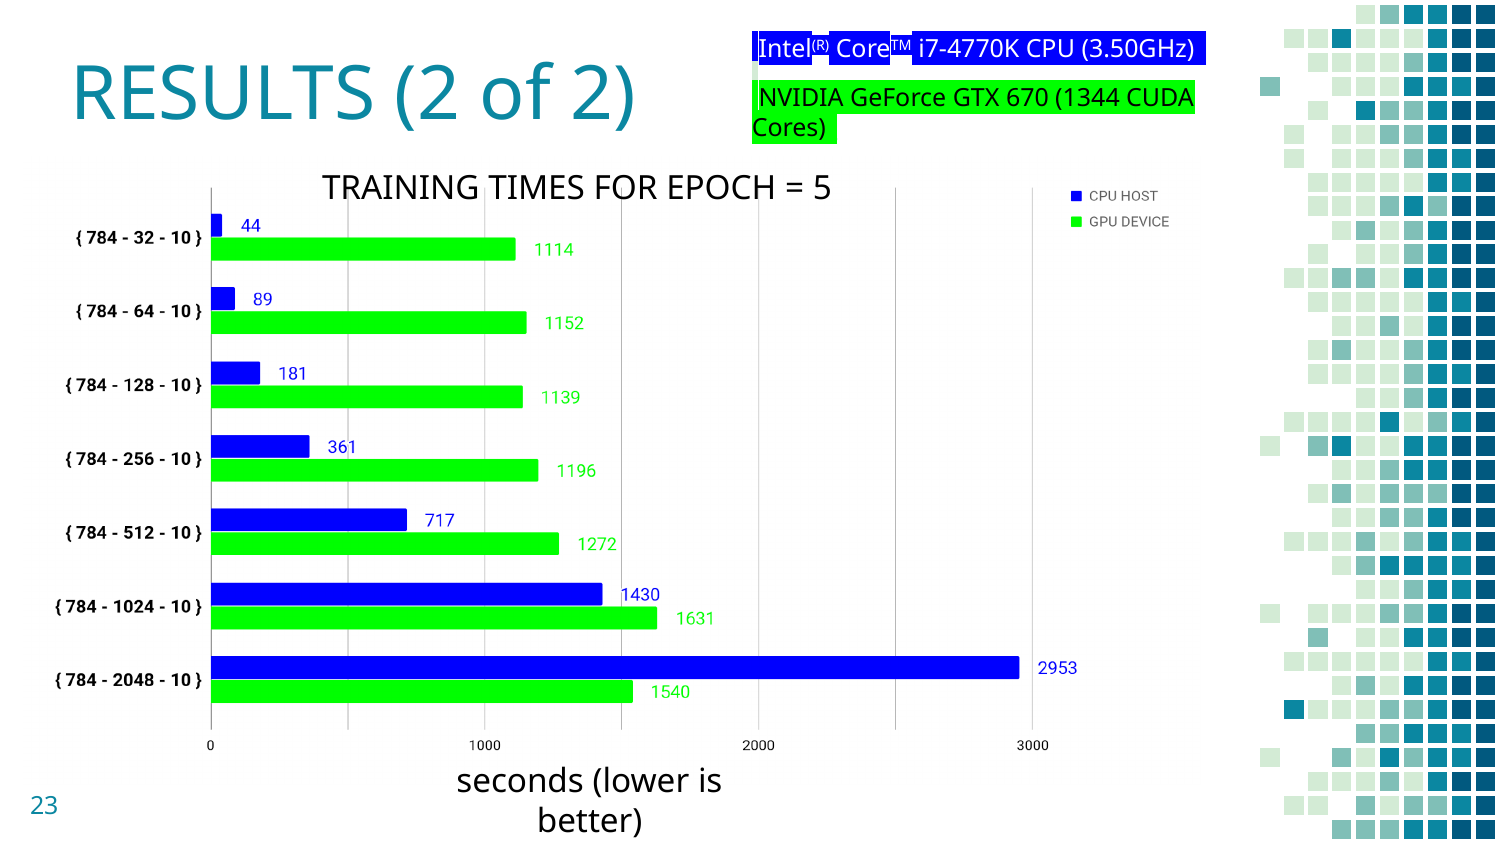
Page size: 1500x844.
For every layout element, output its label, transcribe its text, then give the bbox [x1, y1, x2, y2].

title Intel(R) CoreTM i7-4770K CPU (3.50GHz)_ [736, 50, 1225, 99]
title NVIDIA GeForce GTX 670 (1344 CUDA Cores)_ [736, 99, 1255, 157]
subtitle seconds (lower is better) [396, 794, 784, 814]
title RESULTS (2 of 2) [55, 8, 1165, 150]
picture [23, 156, 1201, 786]
slide_number ‹#› [15, 774, 105, 839]
